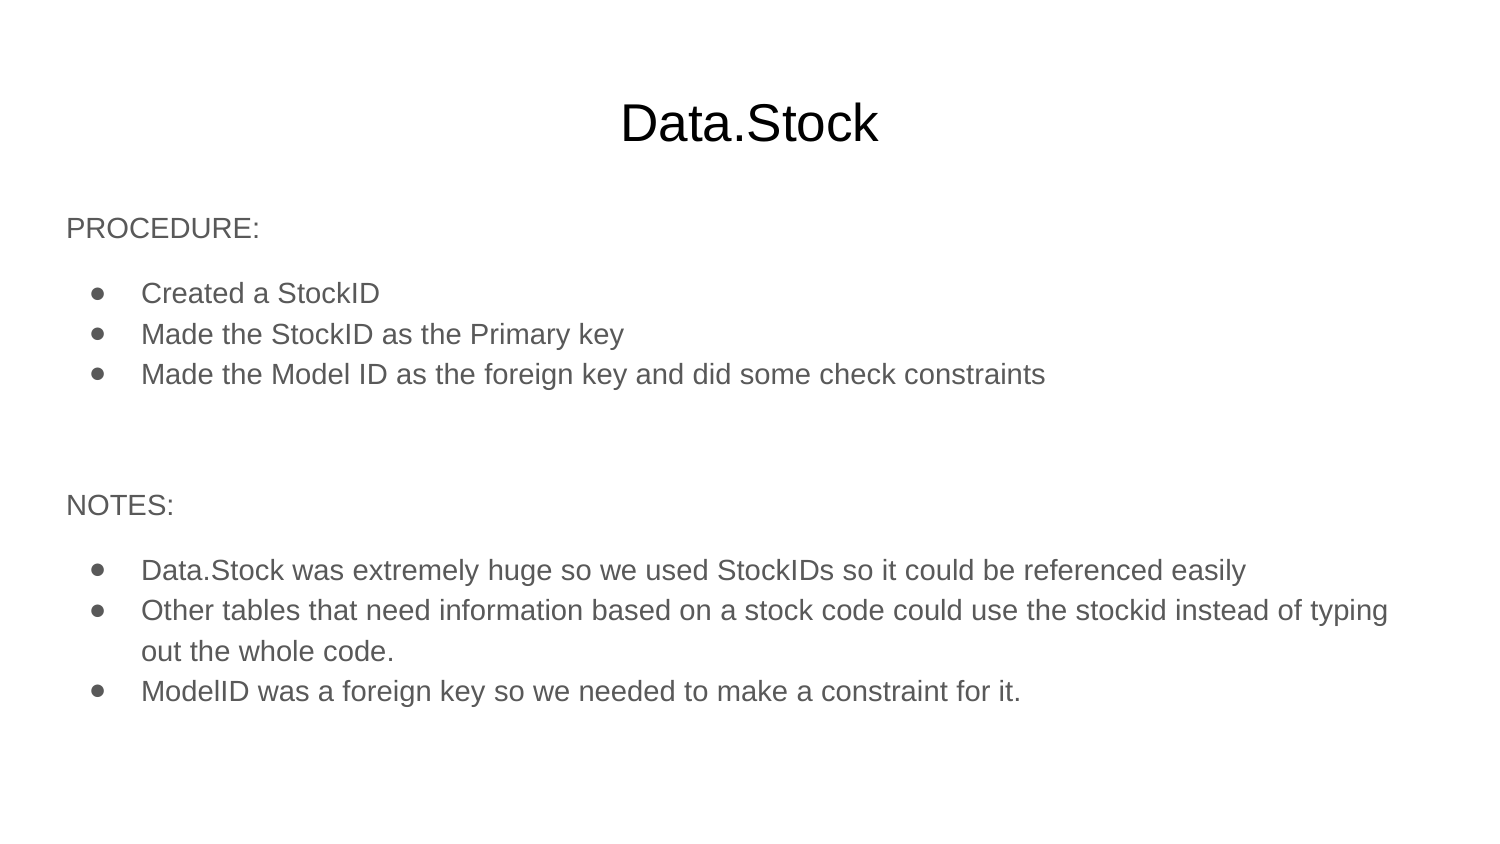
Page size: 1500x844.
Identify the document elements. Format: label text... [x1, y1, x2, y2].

title Data.Stock [51, 72, 1449, 167]
list PROCEDURE: Created a StockID Made the StockID as the Primary key Made the Model ID as the foreign key and did some check constraints NOTES: Data.Stock was extremely huge so we used StockIDs so it could be referenced easily Other tables that need information based on a stock code could use the stockid instead of typing out the whole code. ModelID was a foreign key so we needed to make a constraint for it. [51, 189, 1449, 750]
